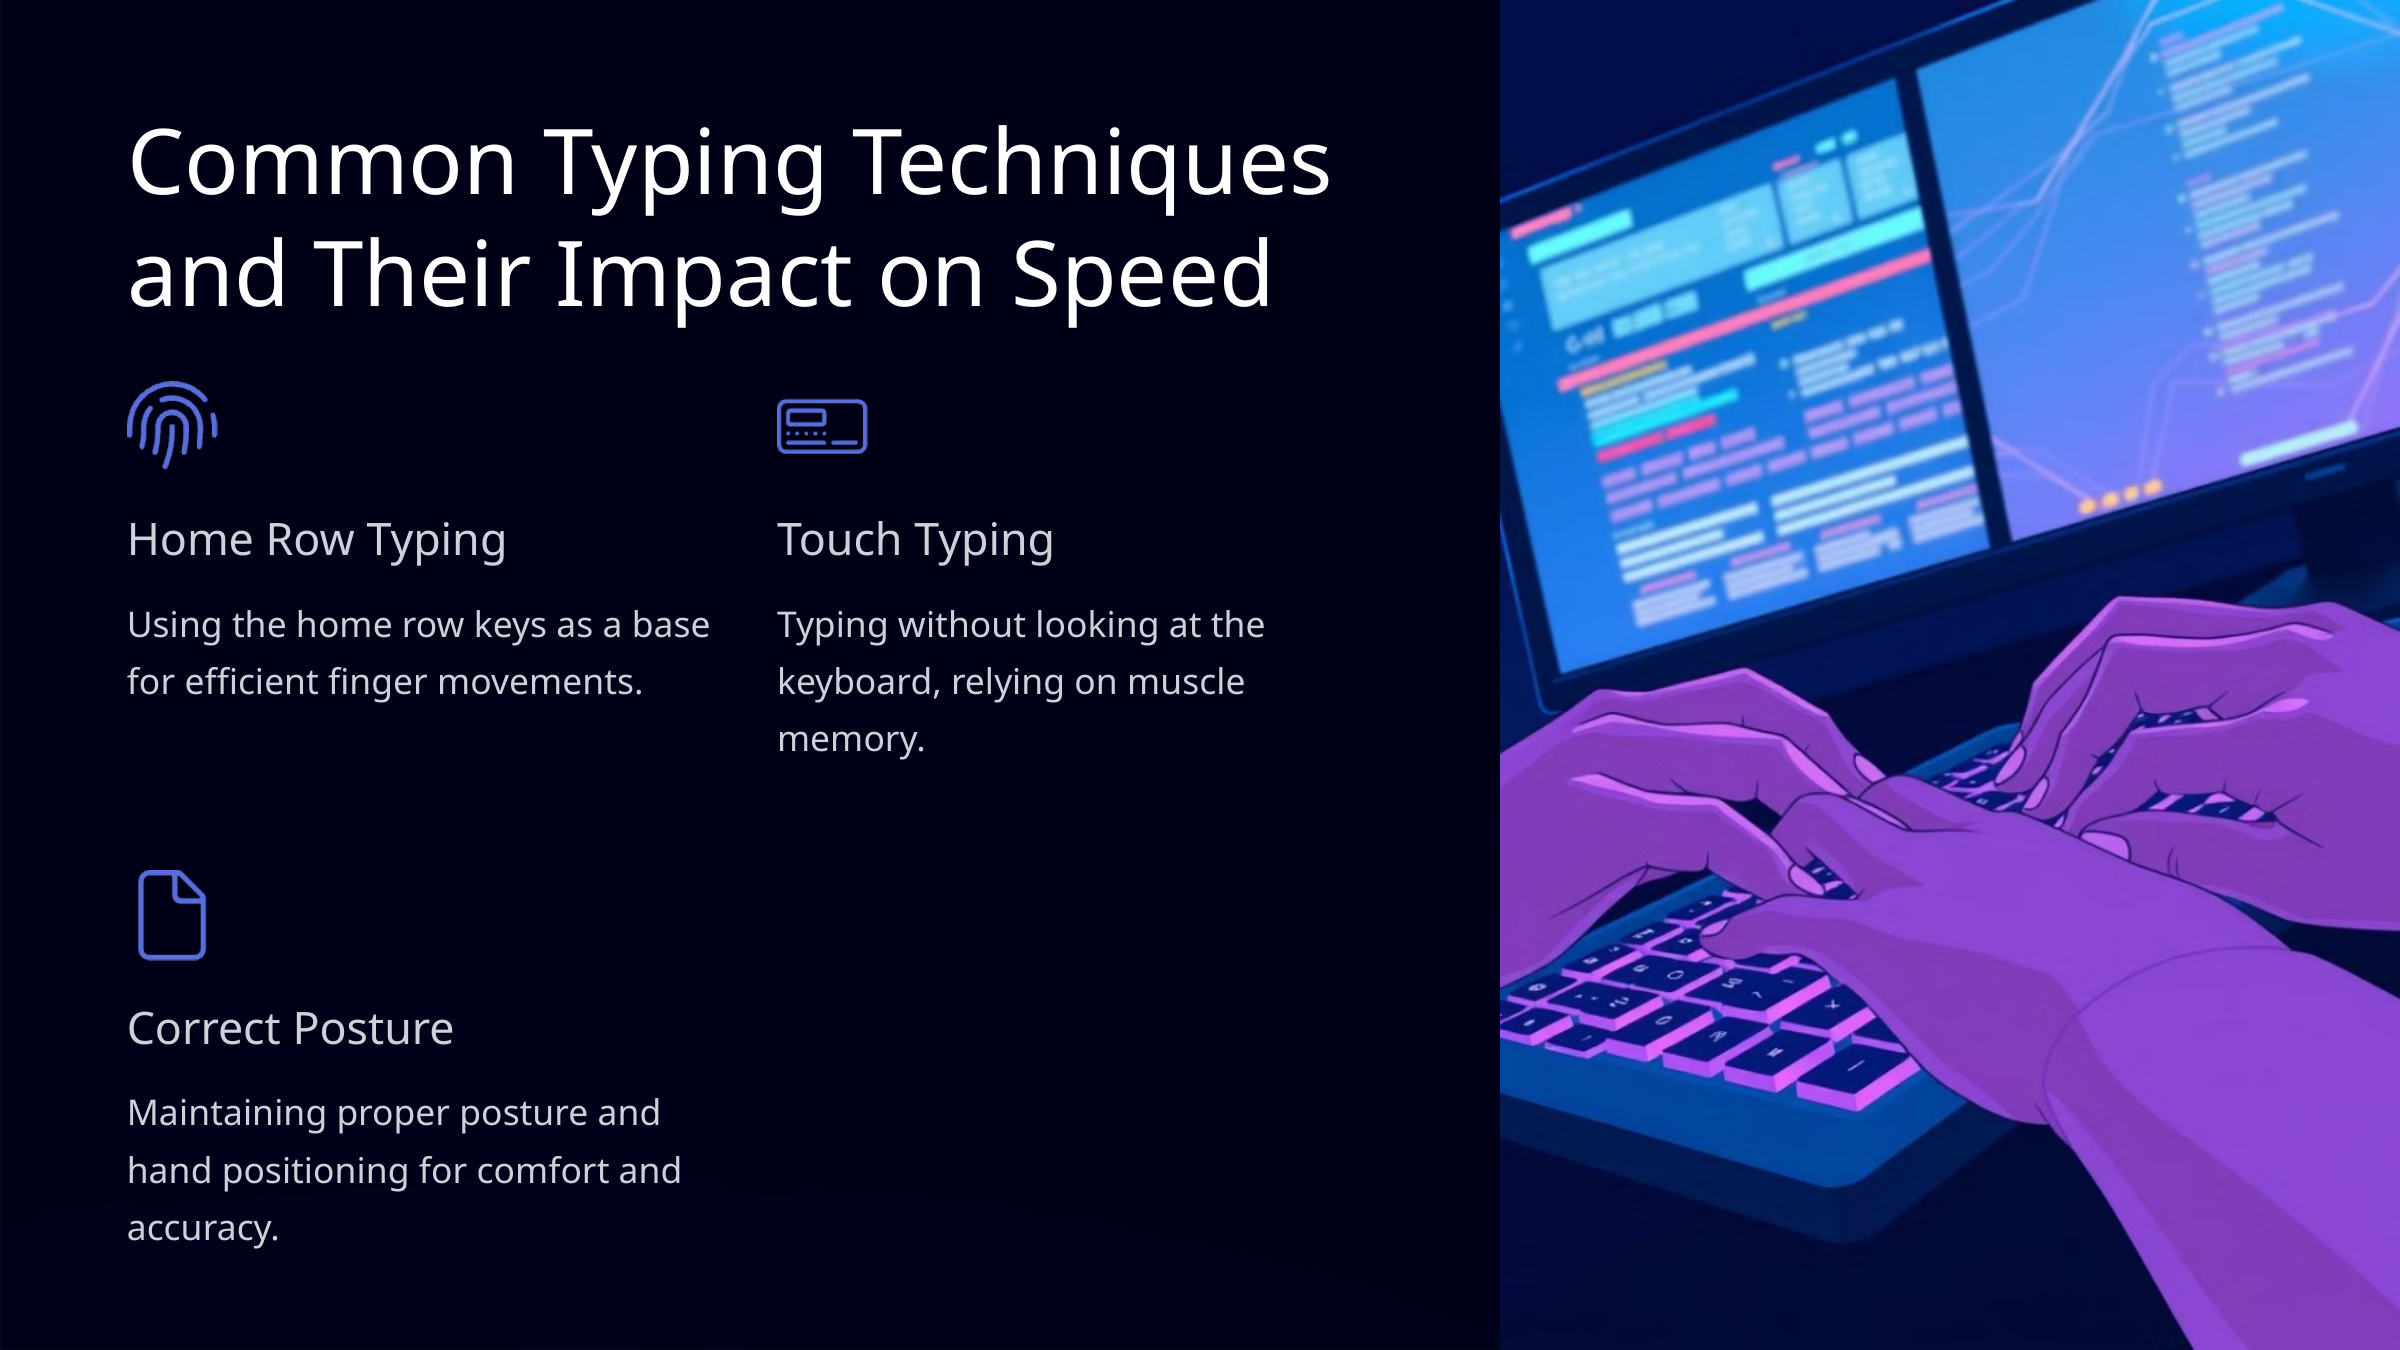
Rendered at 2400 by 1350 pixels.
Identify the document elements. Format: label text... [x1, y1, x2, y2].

text_box Using the home row keys as a base for efficient finger movements. [126, 586, 723, 704]
picture [126, 870, 218, 961]
picture [126, 381, 218, 473]
text_box Typing without looking at the keyboard, relying on muscle memory. [777, 586, 1373, 762]
picture [777, 381, 868, 473]
text_box Maintaining proper posture and hand positioning for comfort and accuracy. [126, 1075, 723, 1250]
picture [1499, 0, 2400, 1350]
text_box Common Typing Techniques and Their Impact on Speed [127, 100, 1373, 327]
text_box Correct Posture [126, 997, 581, 1054]
text_box Touch Typing [777, 508, 1231, 566]
text_box Home Row Typing [126, 508, 581, 566]
